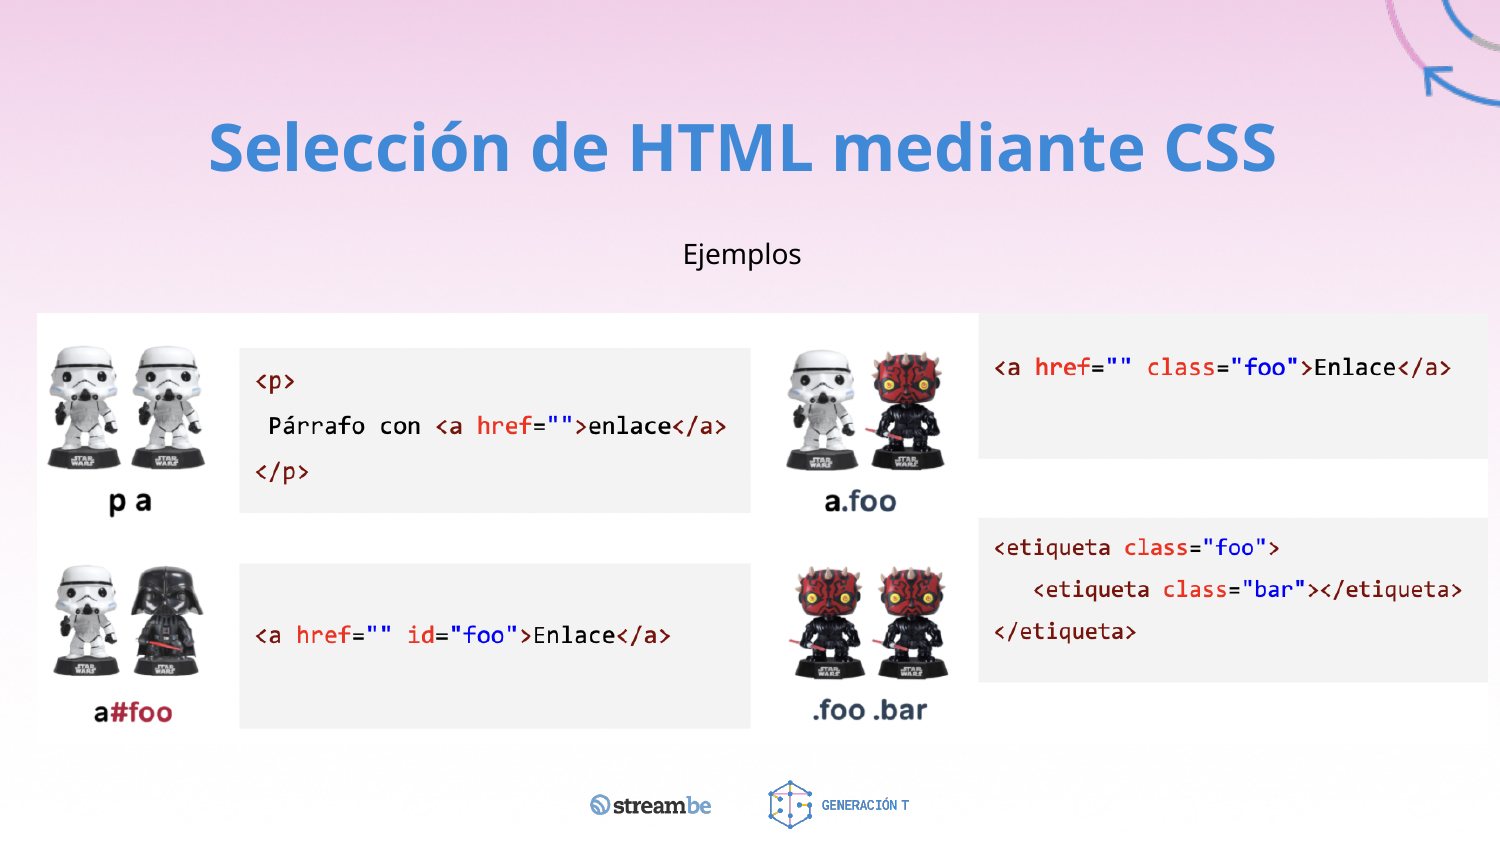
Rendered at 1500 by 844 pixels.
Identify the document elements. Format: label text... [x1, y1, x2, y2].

title Selección de HTML mediante CSS [150, 48, 1337, 192]
picture [0, 0, 1500, 844]
subtitle Ejemplos [122, 235, 1347, 298]
